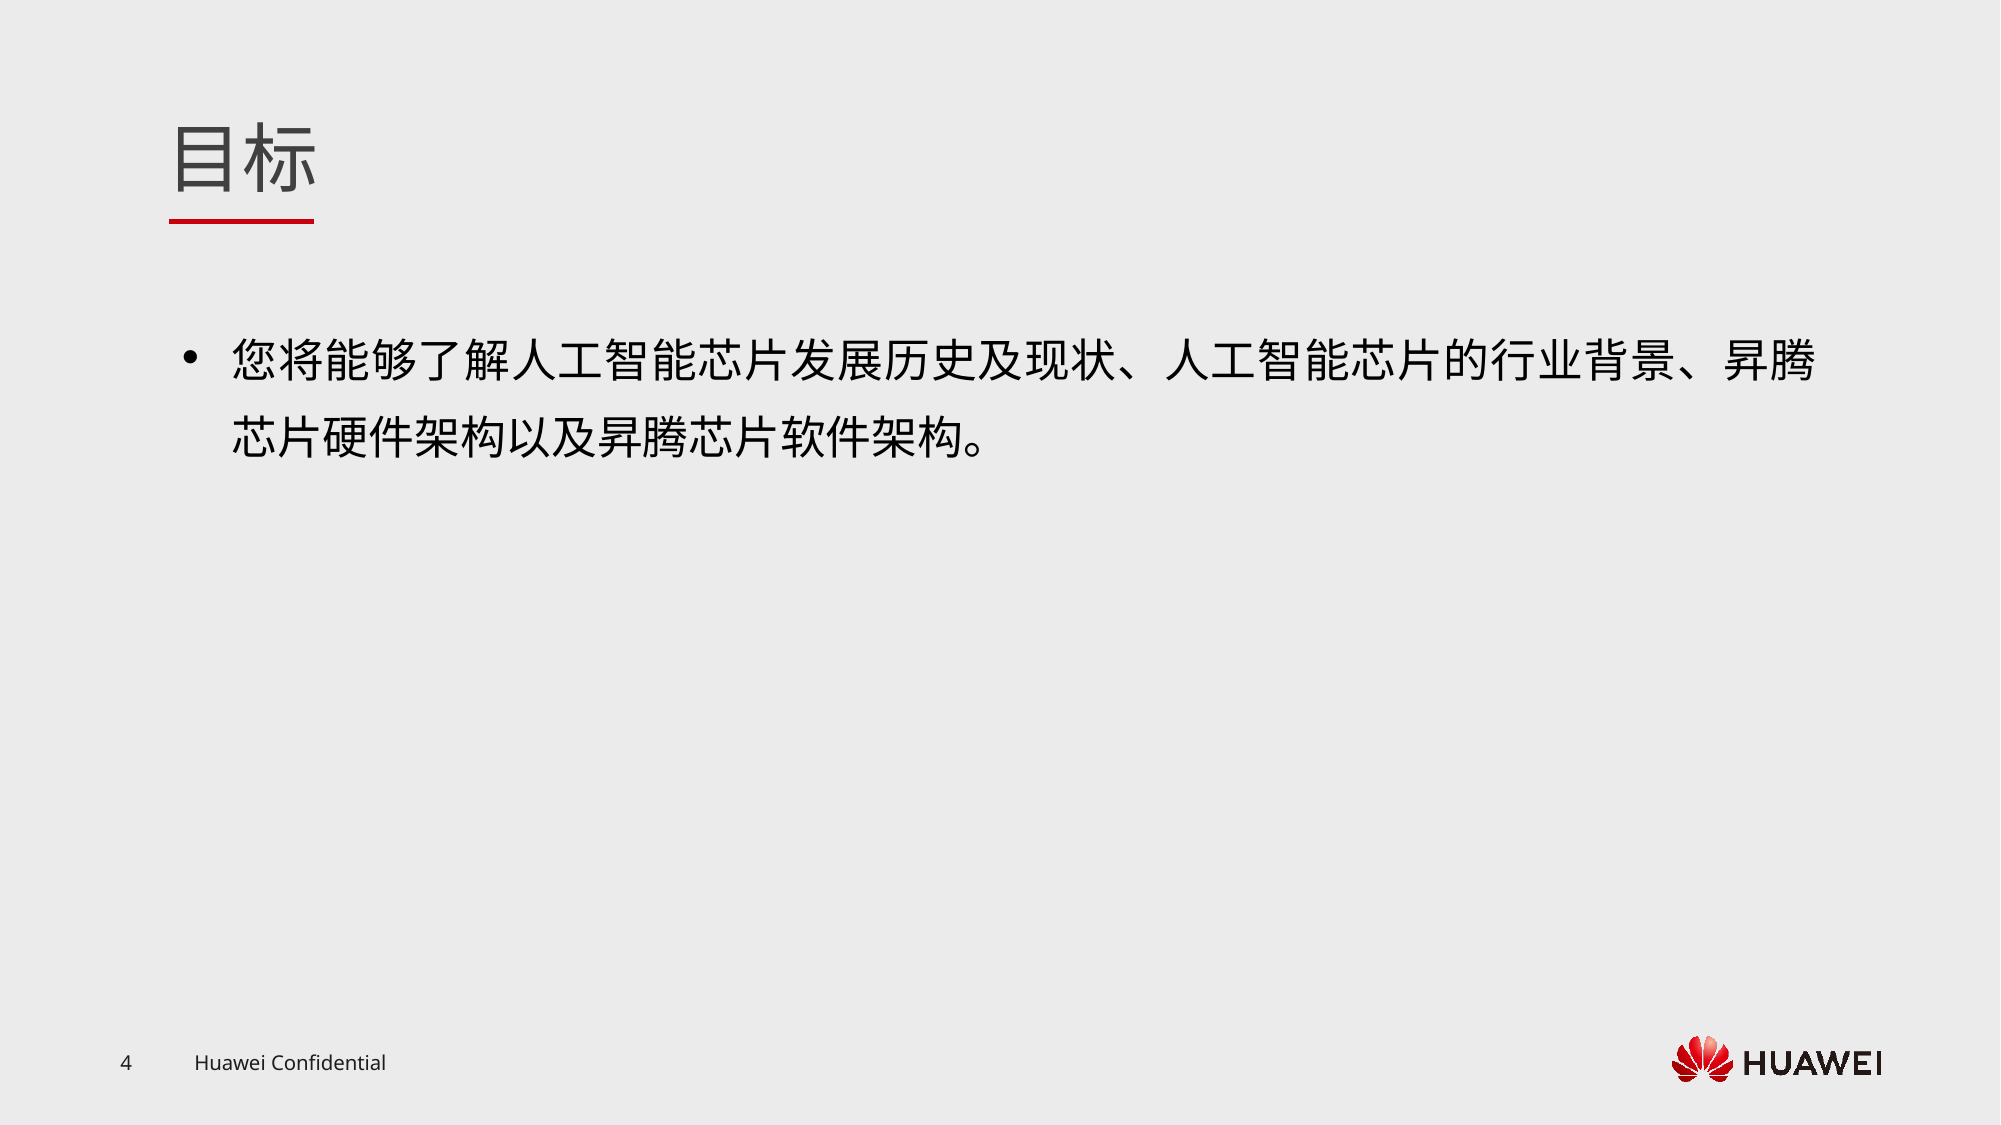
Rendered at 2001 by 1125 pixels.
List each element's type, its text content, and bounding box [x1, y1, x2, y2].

picture [1672, 1036, 1881, 1082]
list 您将能够了解人工智能芯片发展历史及现状、人工智能芯片的行业背景、昇腾芯片硬件架构以及昇腾芯片软件架构。 [167, 302, 1833, 973]
